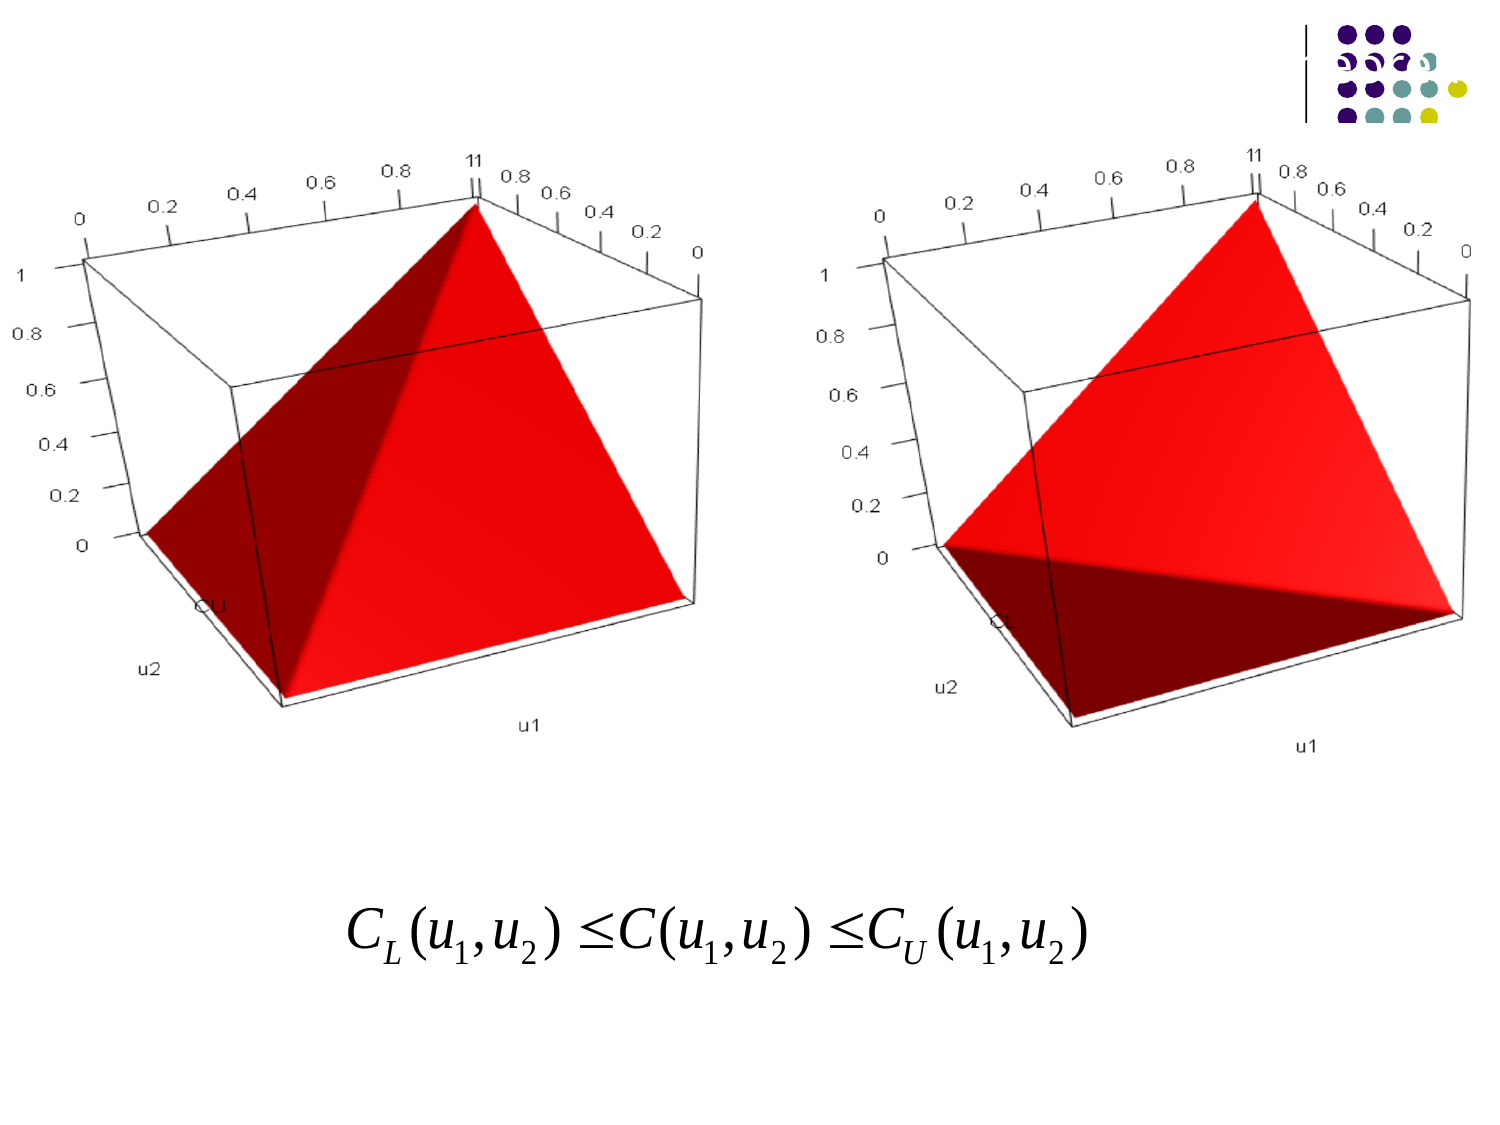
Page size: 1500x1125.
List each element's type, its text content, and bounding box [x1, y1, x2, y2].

text_box 4.2 Sklar's Representation Theorem [632, 25, 1495, 101]
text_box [338, 888, 1099, 980]
picture [3, 124, 755, 739]
picture [800, 123, 1486, 766]
